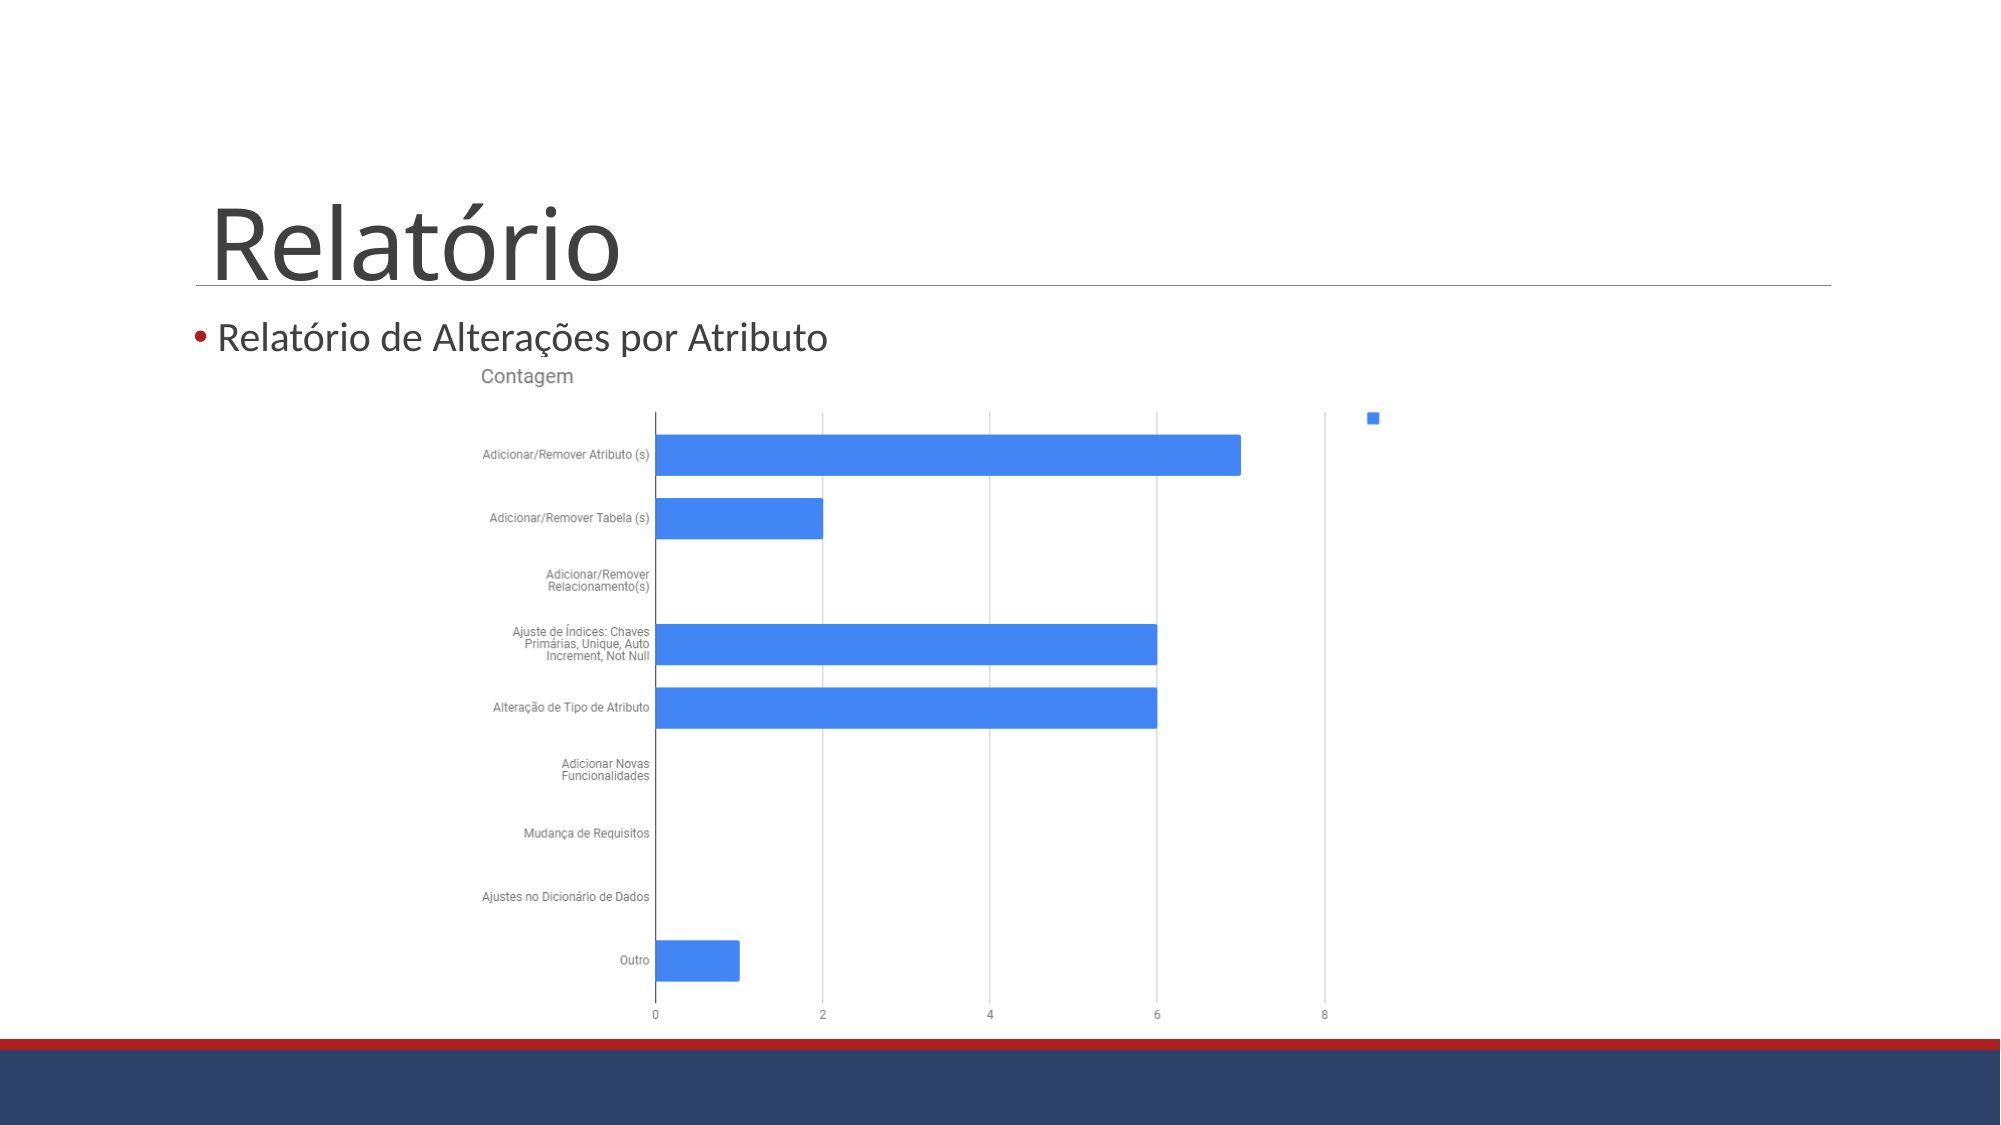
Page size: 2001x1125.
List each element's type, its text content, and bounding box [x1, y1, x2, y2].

list Relatório de Alterações por Atributo [193, 308, 1659, 950]
picture [467, 357, 1400, 1033]
title Relatório [193, 150, 1844, 309]
